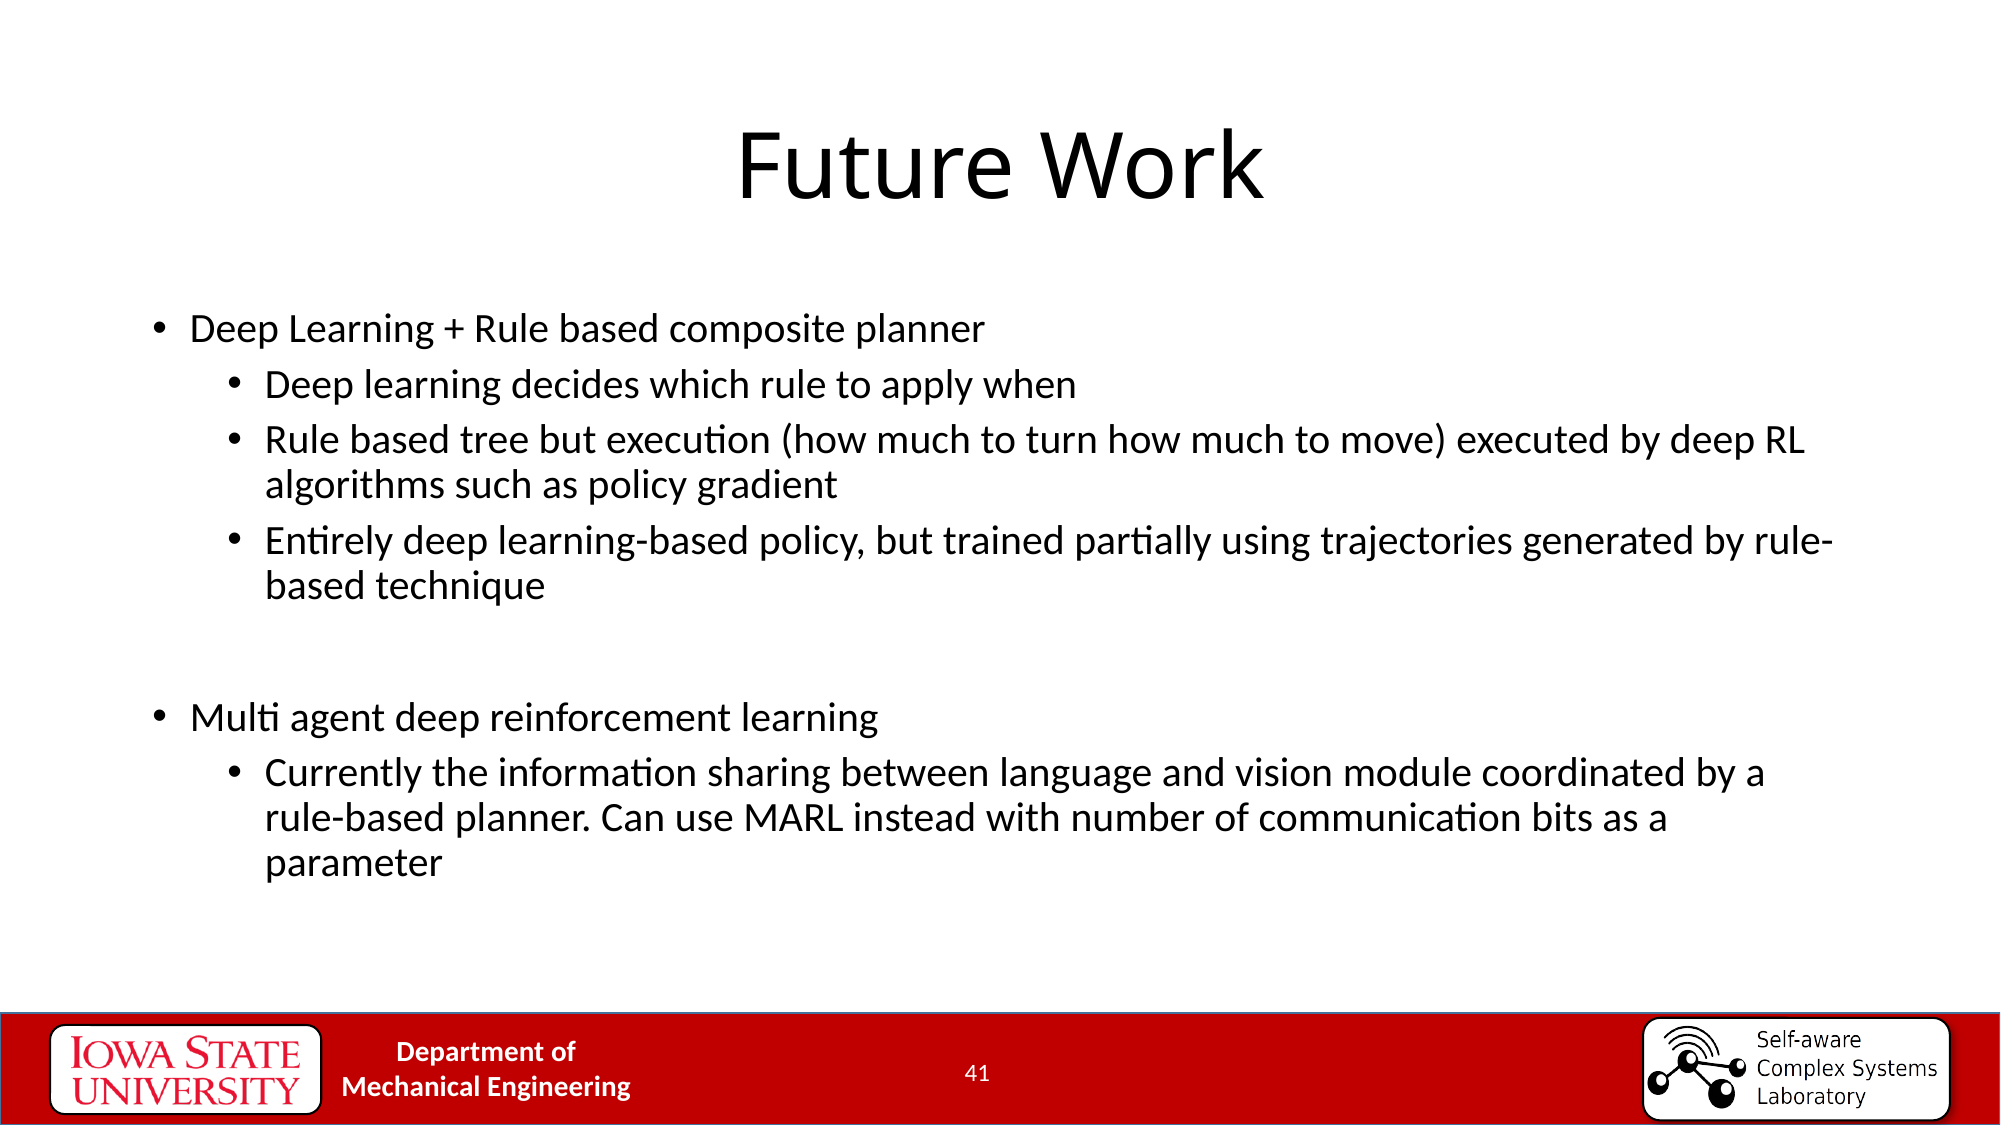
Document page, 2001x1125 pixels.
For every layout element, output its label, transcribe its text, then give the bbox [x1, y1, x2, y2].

picture [1641, 1020, 1943, 1116]
picture [71, 1035, 300, 1105]
list Deep Learning + Rule based composite planner Deep learning decides which rule to apply when Rule based tree but execution (how much to turn how much to move) executed by deep RL algorithms such as policy gradient Entirely deep learning-based policy, but trained partially using trajectories generated by rule-based technique Multi agent deep reinforcement learning Currently the information sharing between language and vision module coordinated by a rule-based planner. Can use MARL instead with number of communication bits as a parameter [137, 299, 1863, 1014]
title Future Work [137, 59, 1863, 278]
slide_number 41 [752, 1042, 1203, 1102]
